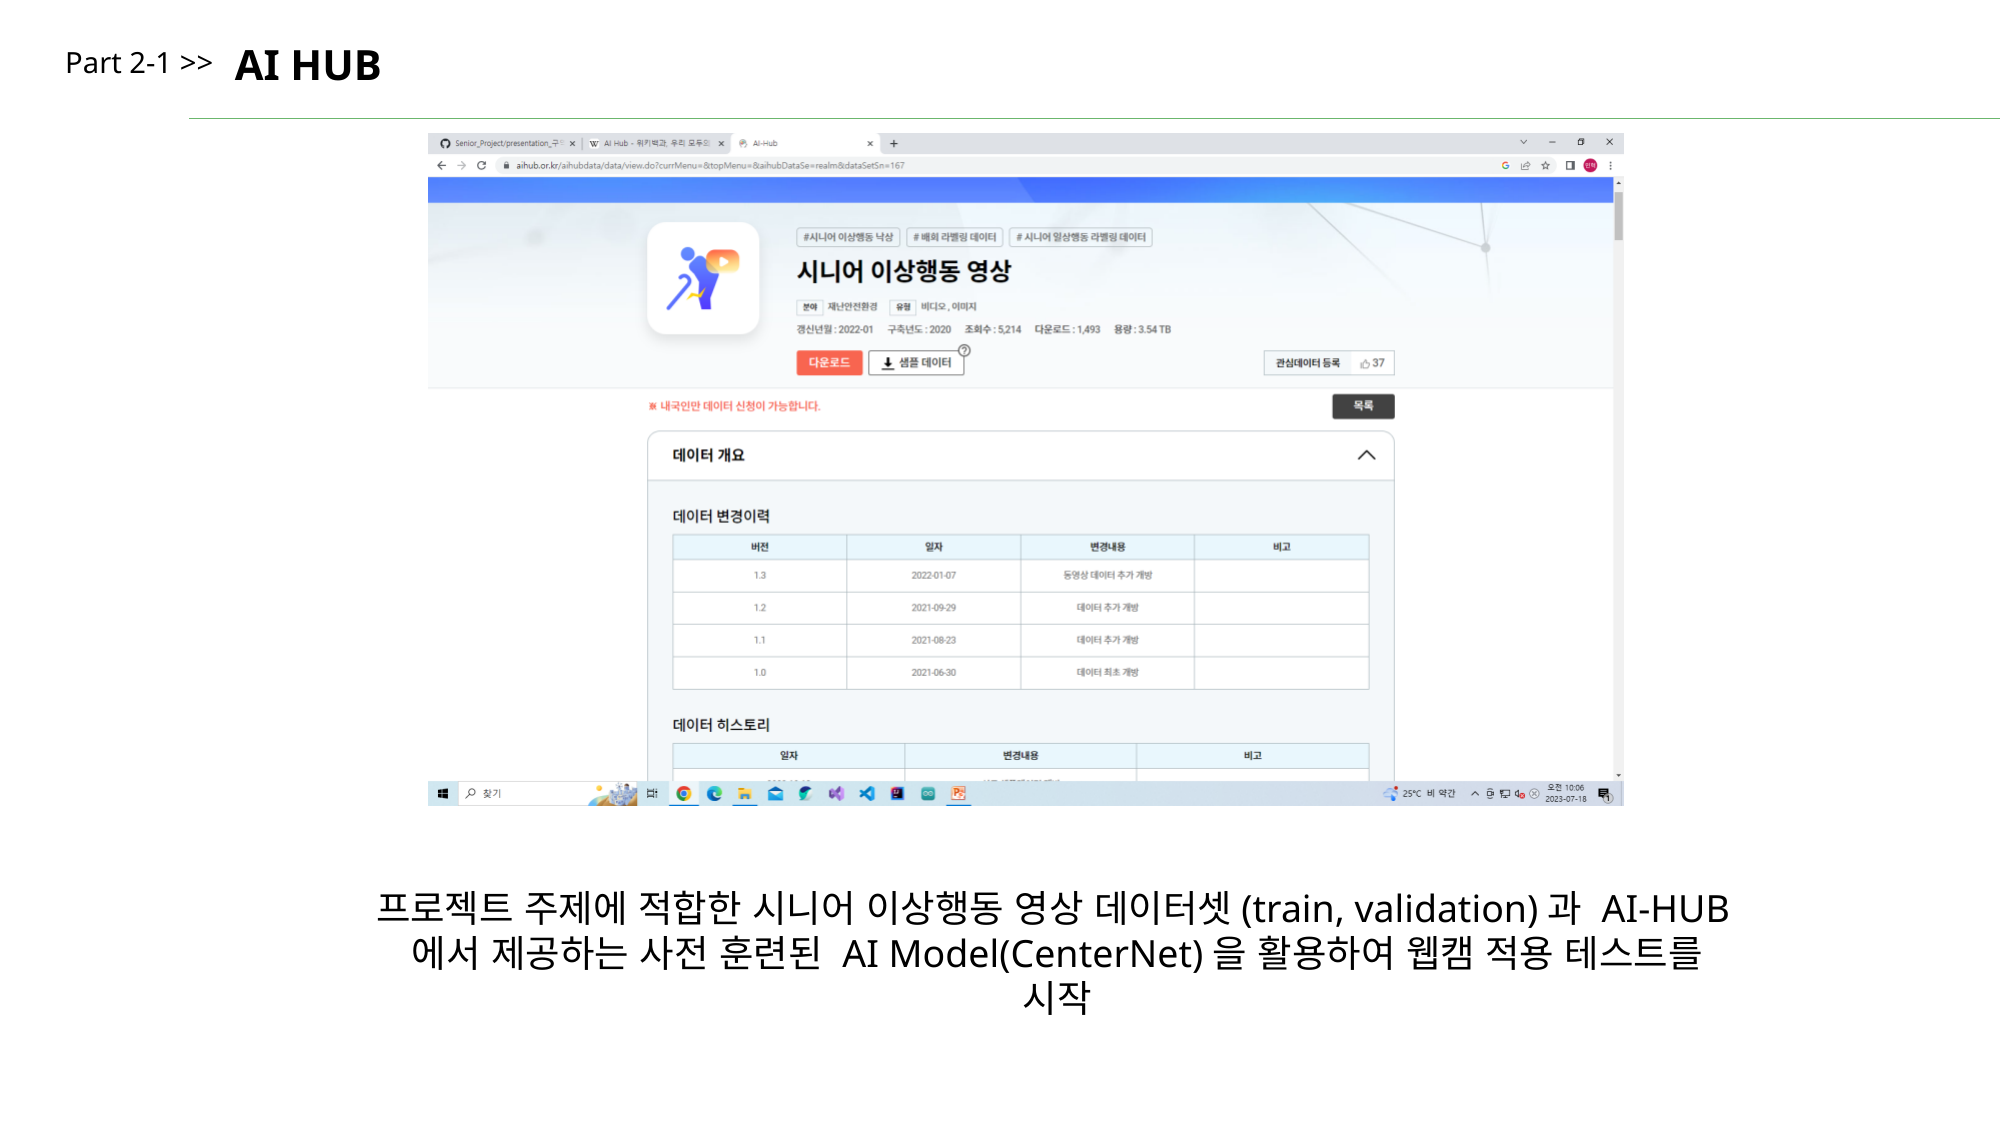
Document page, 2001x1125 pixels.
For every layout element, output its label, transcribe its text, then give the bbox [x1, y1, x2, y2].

text_box AI HUB [209, 31, 408, 97]
text_box 프로젝트 주제에 적합한 시니어 이상행동 영상 데이터셋(train, validation)과 AI-HUB에서 제공하는 사전 훈련된 AI Model(CenterNet)을 활용하여 웹캠 적용 테스트를 시작 [360, 877, 1755, 1028]
picture [428, 133, 1624, 806]
text_box Part 2-1 >> [50, 36, 209, 87]
